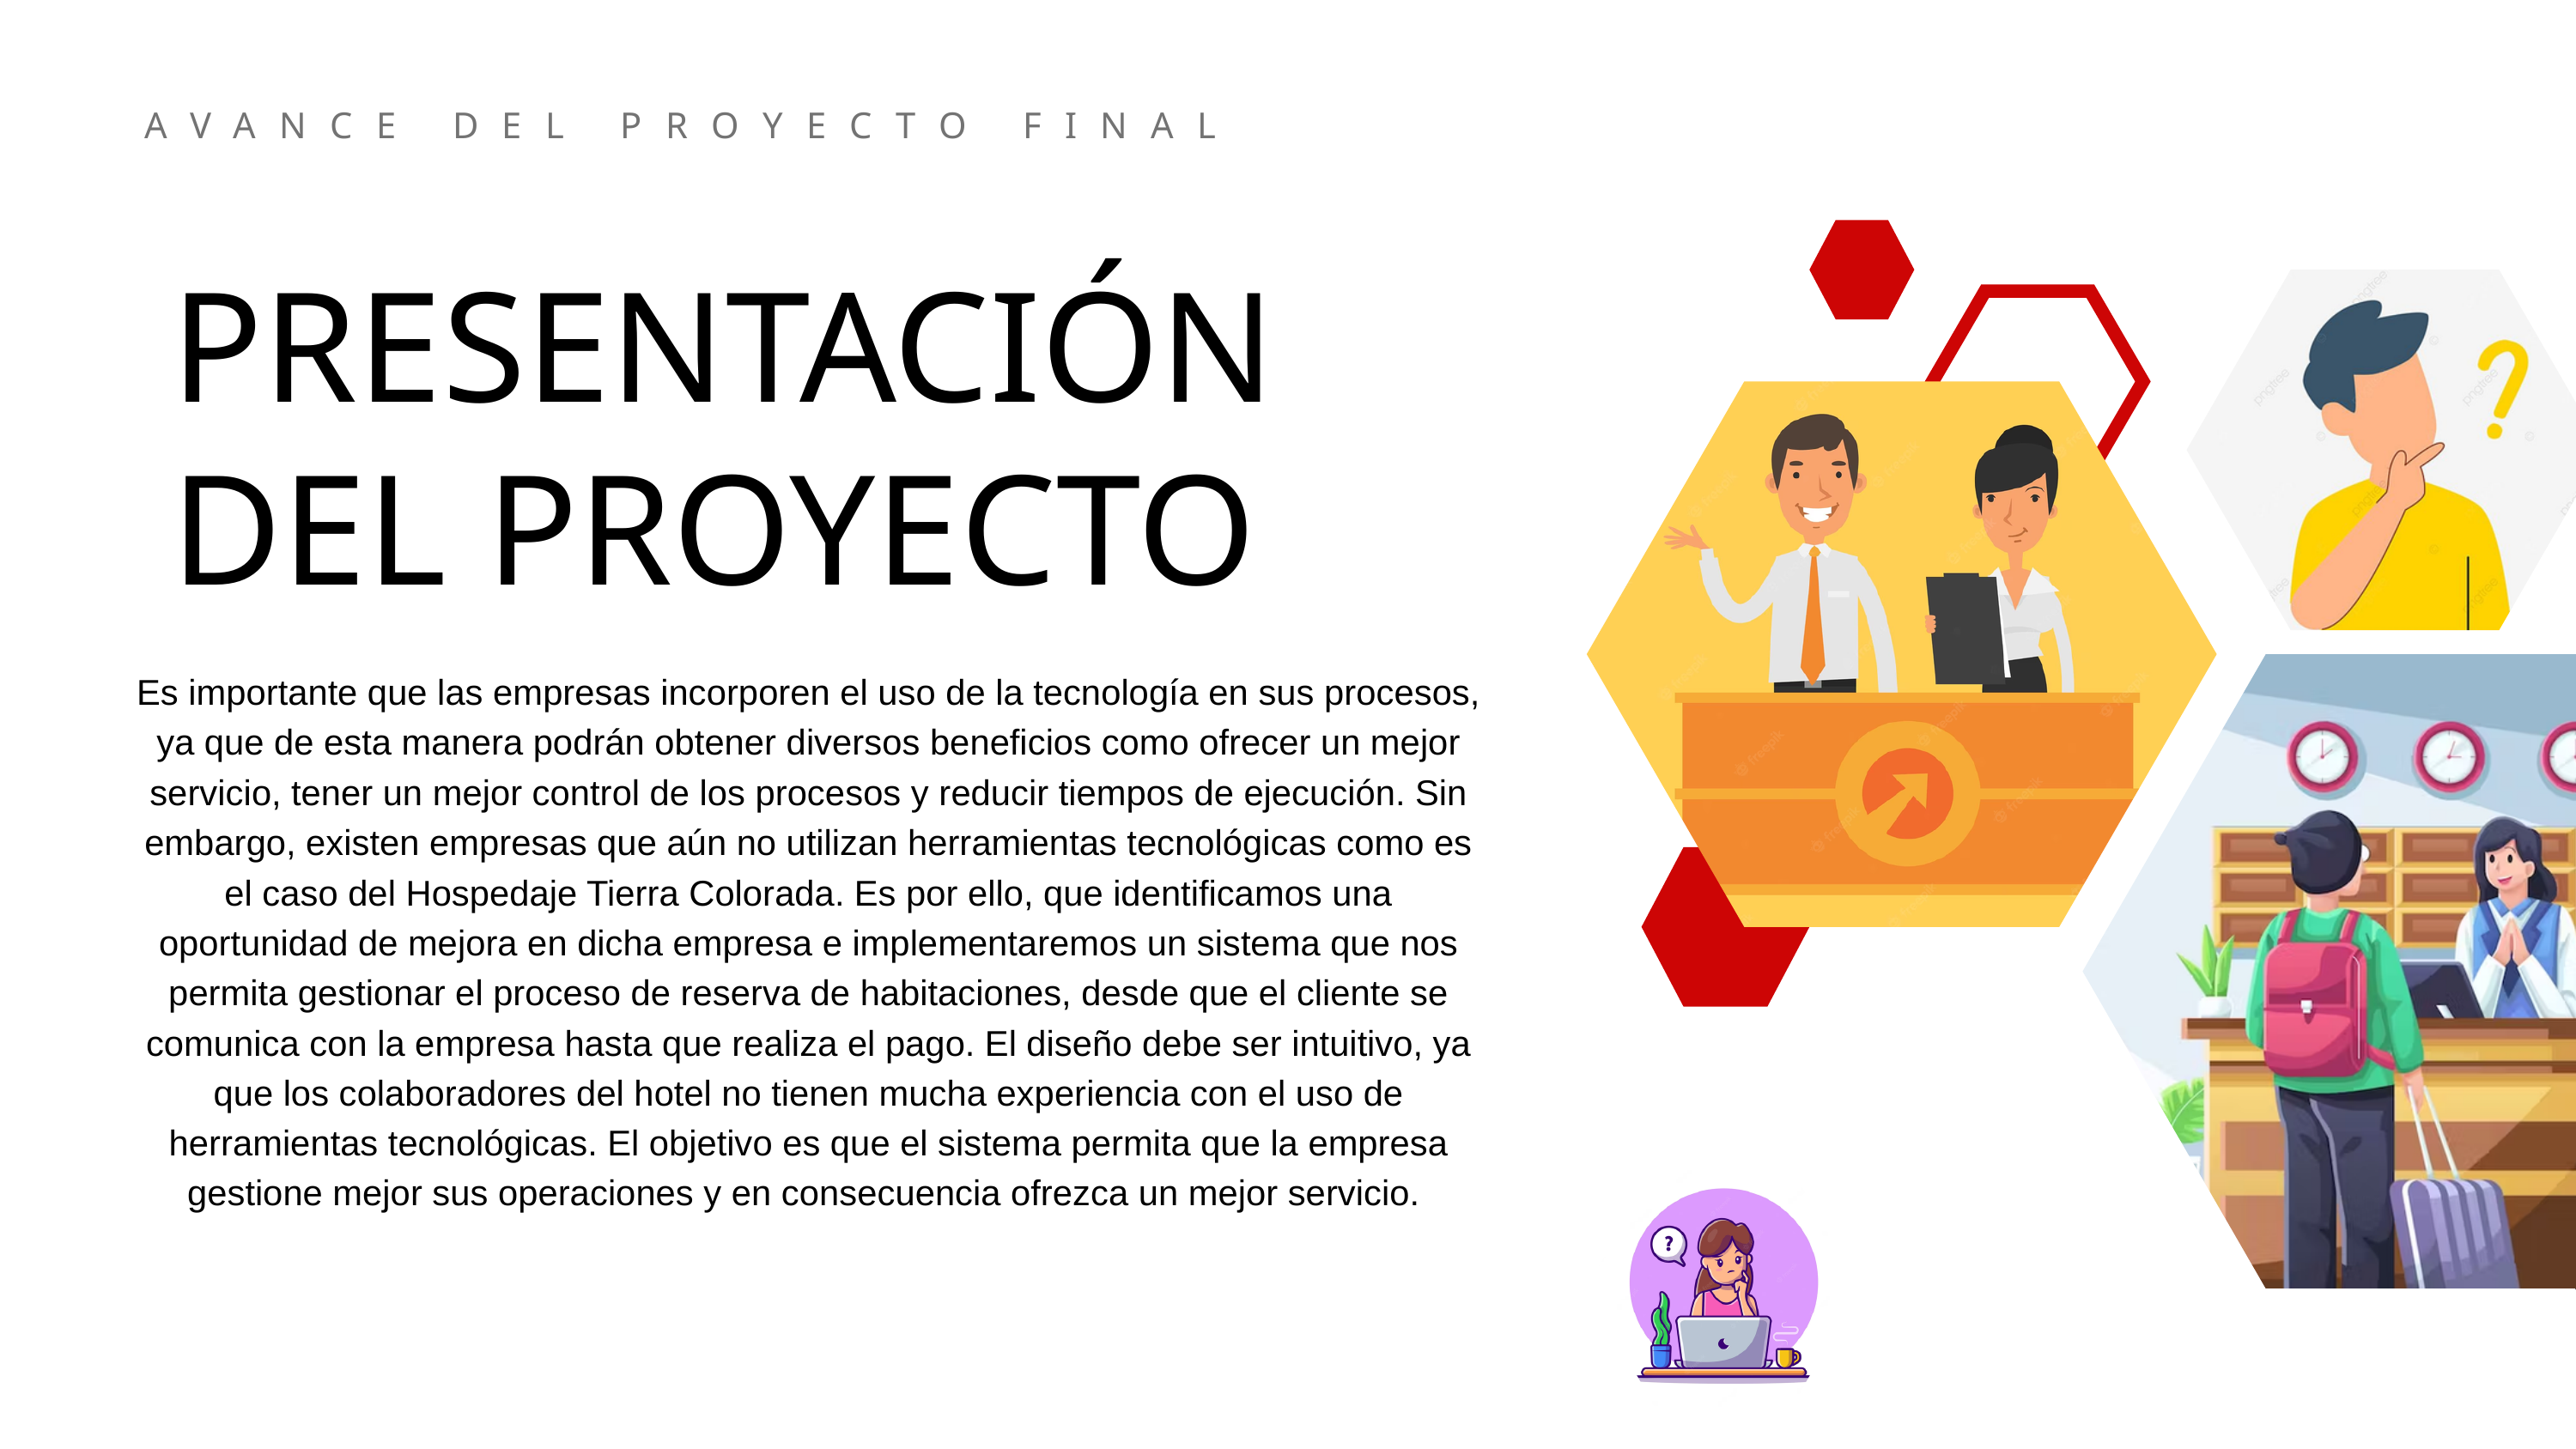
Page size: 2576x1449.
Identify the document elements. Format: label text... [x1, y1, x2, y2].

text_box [1645, 934, 1806, 1011]
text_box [1586, 381, 2217, 927]
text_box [2186, 269, 2576, 631]
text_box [1947, 276, 2129, 379]
text_box AVANCE DEL PROYECTO FINAL [144, 95, 1344, 196]
text_box Es importante que las empresas incorporen el uso de la tecnología en sus procesos, ya que de esta manera podrán obtener diversos beneficios como ofrecer un mejor servicio, tener un mejor control de los procesos y reducir tiempos de ejecución. Sin embargo, existen empresas que aún no utilizan herramientas tecnológicas como es el caso del Hospedaje Tierra Colorada. Es por ello, que identificamos una oportunidad de mejora en dicha empresa e implementaremos un sistema que nos permita gestionar el proceso de reserva de habitaciones, desde que el cliente se comunica con la empresa hasta que realiza el pago. El diseño debe ser intuitivo, ya que los colaboradores del hotel no tienen mucha experiencia con el uso de herramientas tecnológicas. El objetivo es que el sistema permita que la empresa gestione mejor sus operaciones y en consecuencia ofrezca un mejor servicio. [131, 662, 1487, 1214]
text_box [1586, 1170, 1861, 1407]
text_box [2082, 653, 2576, 1289]
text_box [1812, 216, 1912, 323]
text_box PRESENTACIÓN DEL PROYECTO [171, 250, 1706, 615]
